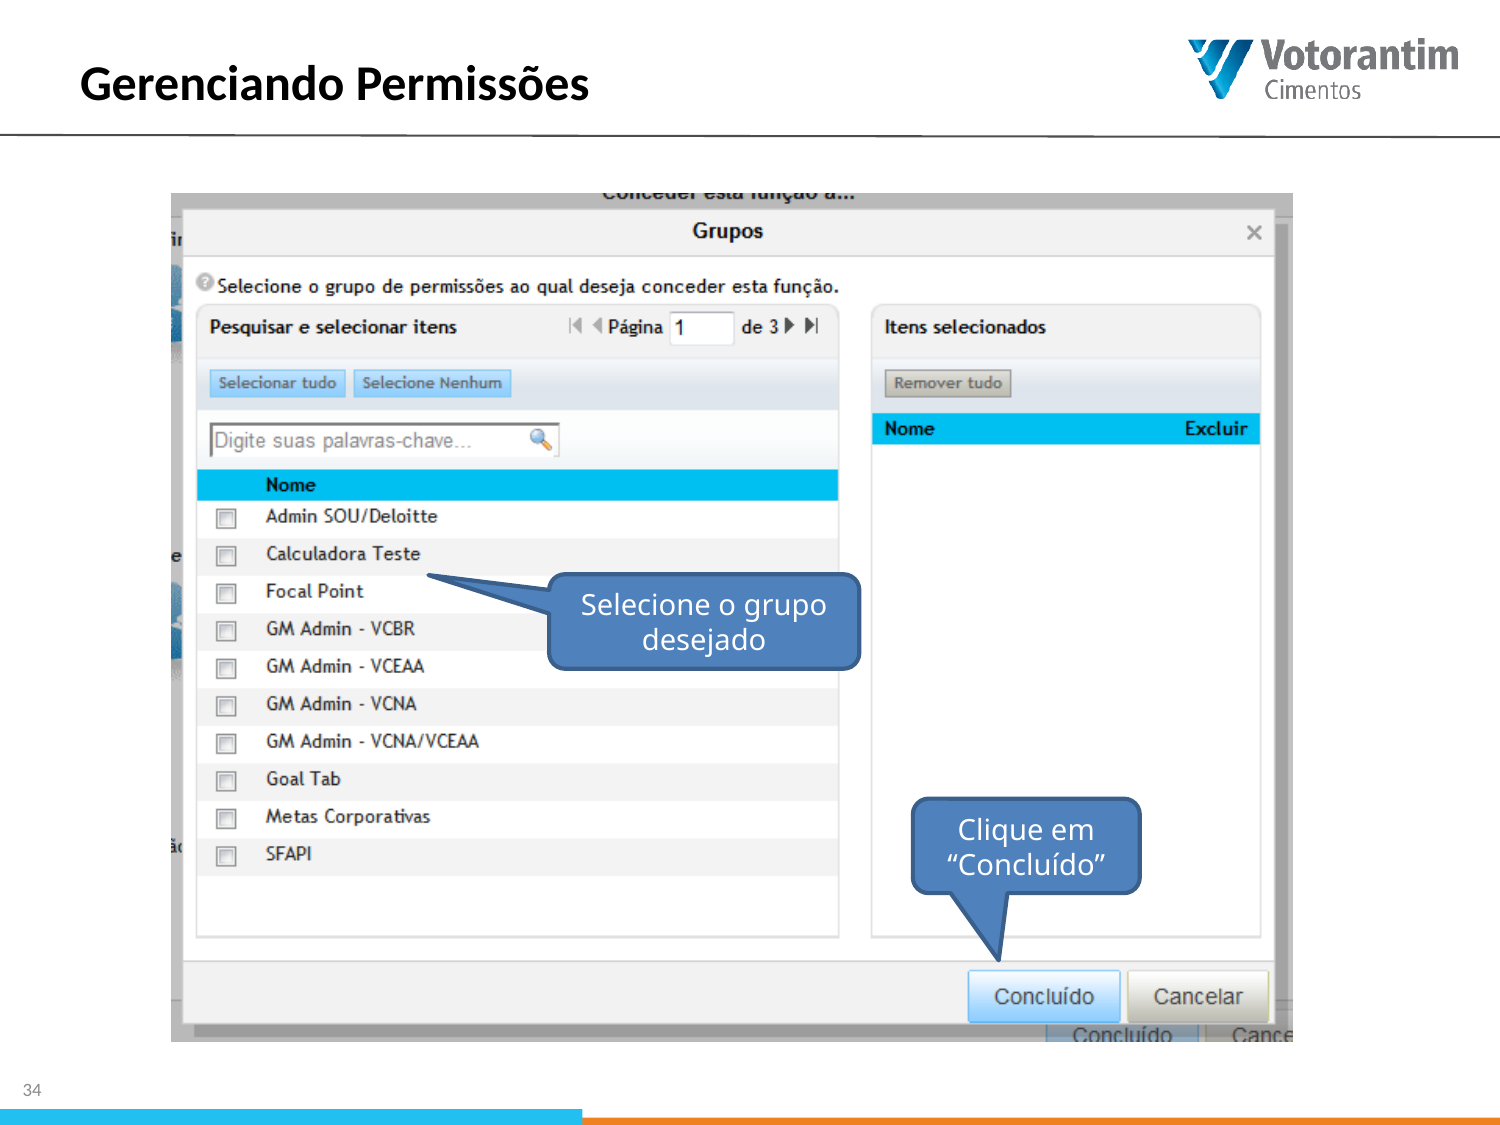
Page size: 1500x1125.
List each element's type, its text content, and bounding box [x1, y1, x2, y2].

text_box Gerenciando Permissões [64, 42, 883, 114]
picture [1188, 38, 1458, 99]
picture [170, 192, 1294, 1042]
